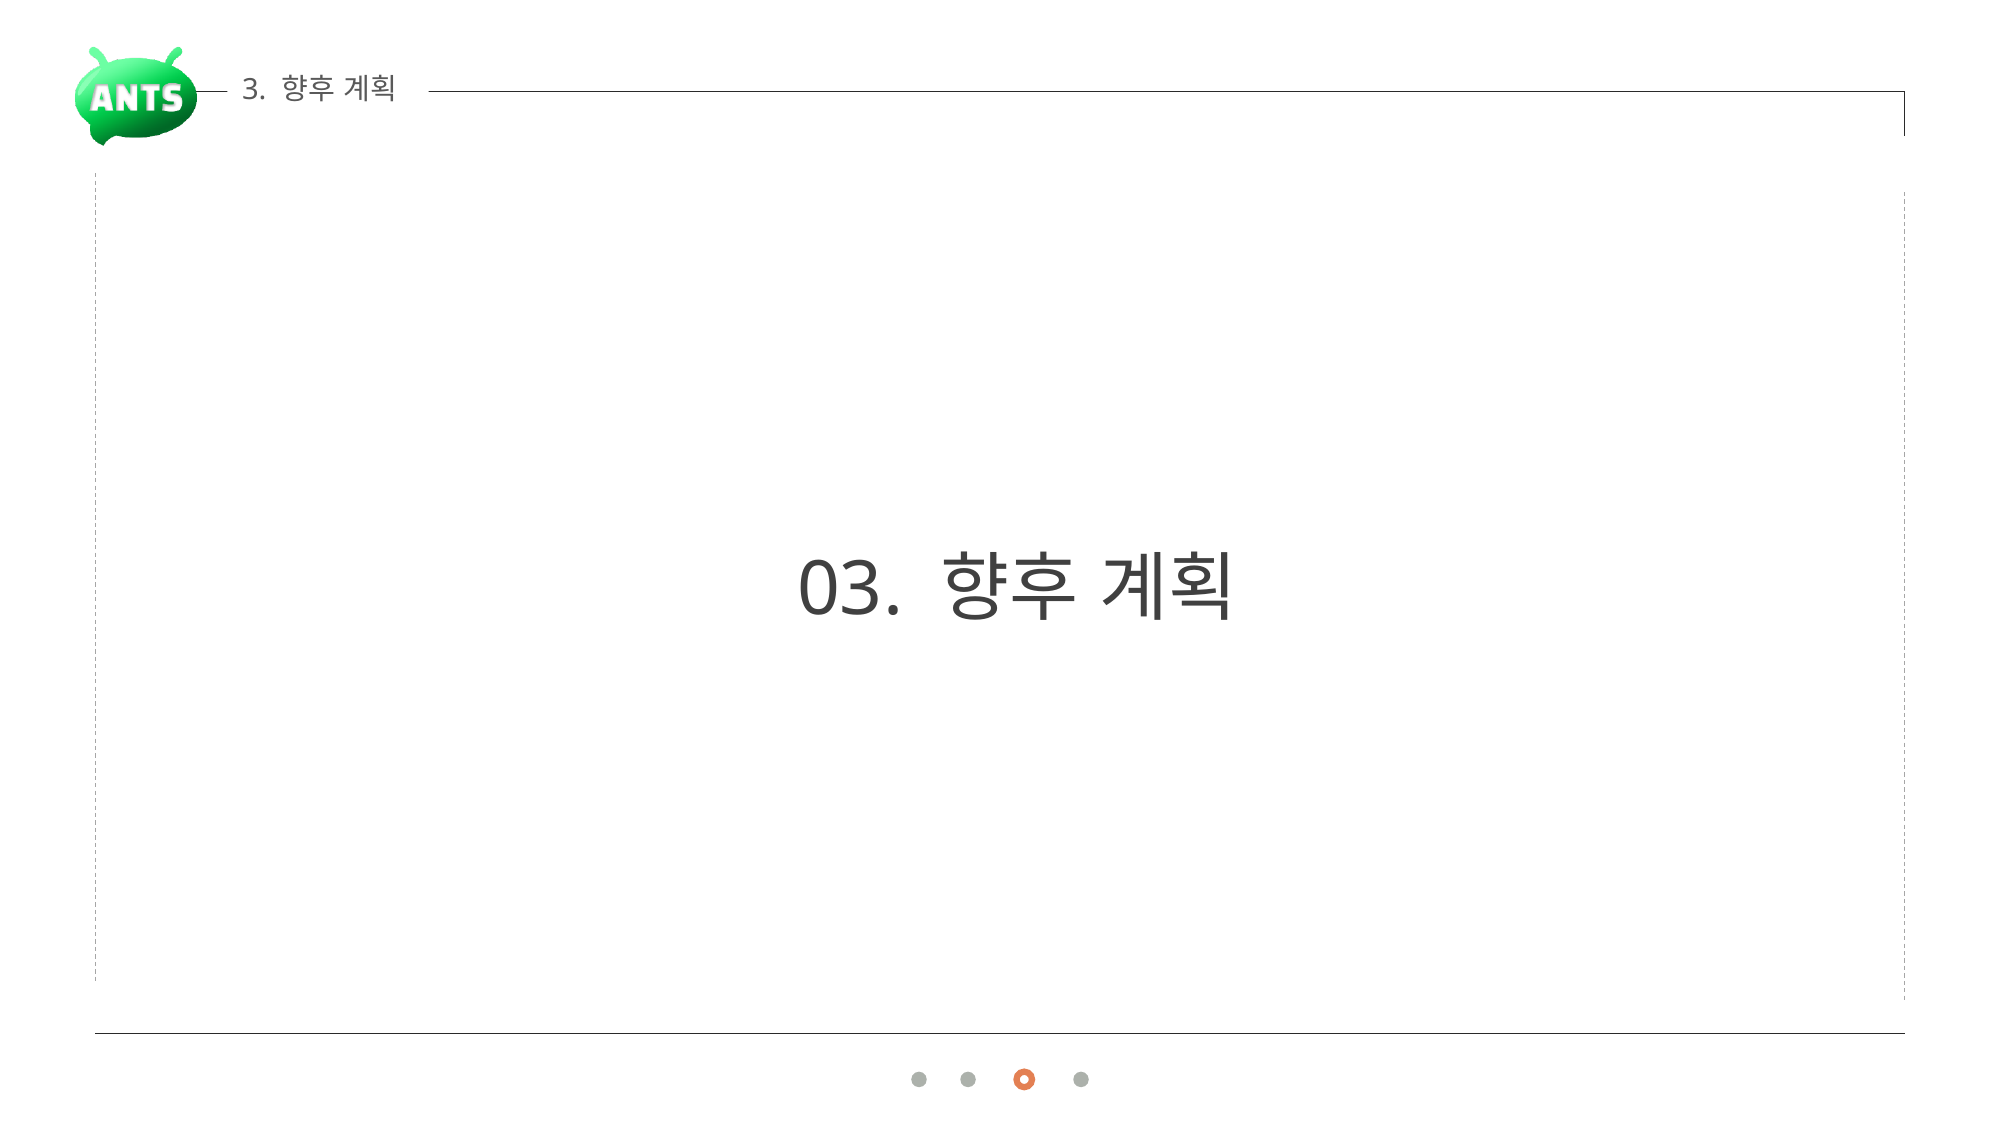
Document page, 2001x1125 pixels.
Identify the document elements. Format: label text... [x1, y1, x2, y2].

text_box [959, 1070, 977, 1089]
text_box [1015, 1070, 1034, 1089]
text_box [1072, 1070, 1090, 1089]
text_box [910, 1070, 928, 1089]
text_box 03. 향후 계획 [782, 531, 1396, 637]
picture [36, 40, 235, 155]
text_box 3. 향후 계획 [235, 62, 429, 113]
text_box [235, 91, 1905, 137]
